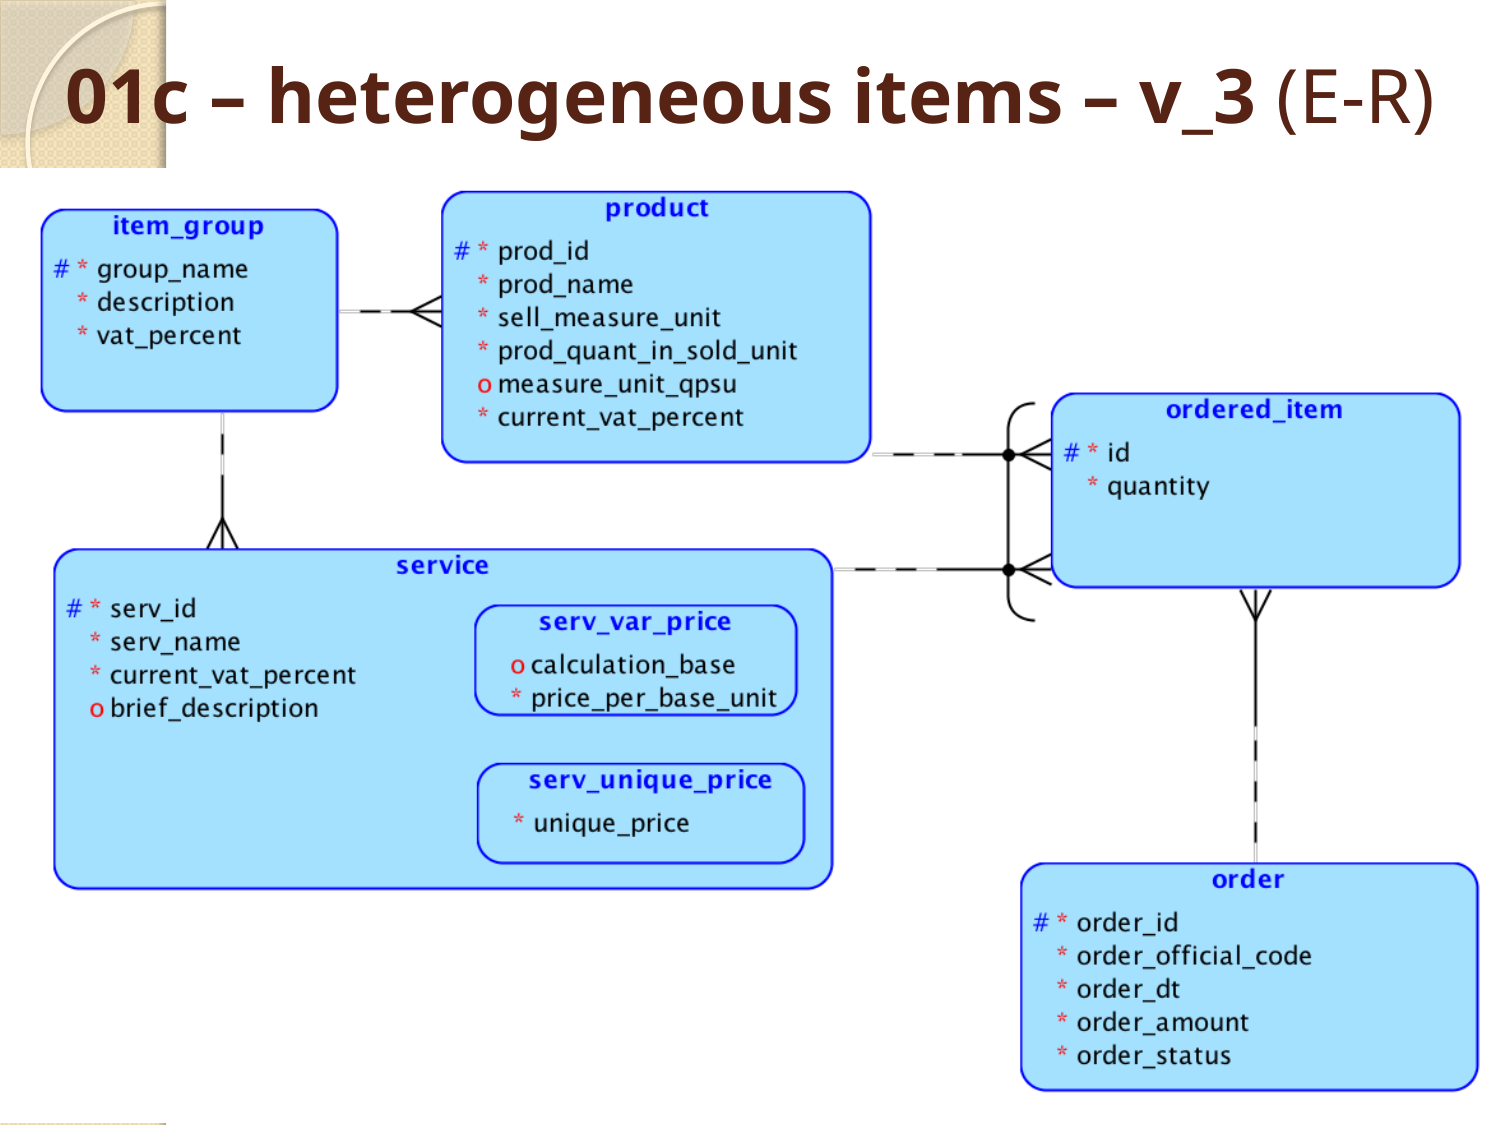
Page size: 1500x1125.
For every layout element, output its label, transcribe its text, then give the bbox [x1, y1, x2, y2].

picture [0, 168, 1500, 1123]
title 01c – heterogeneous items – v_3 (E-R) [0, 12, 1500, 165]
